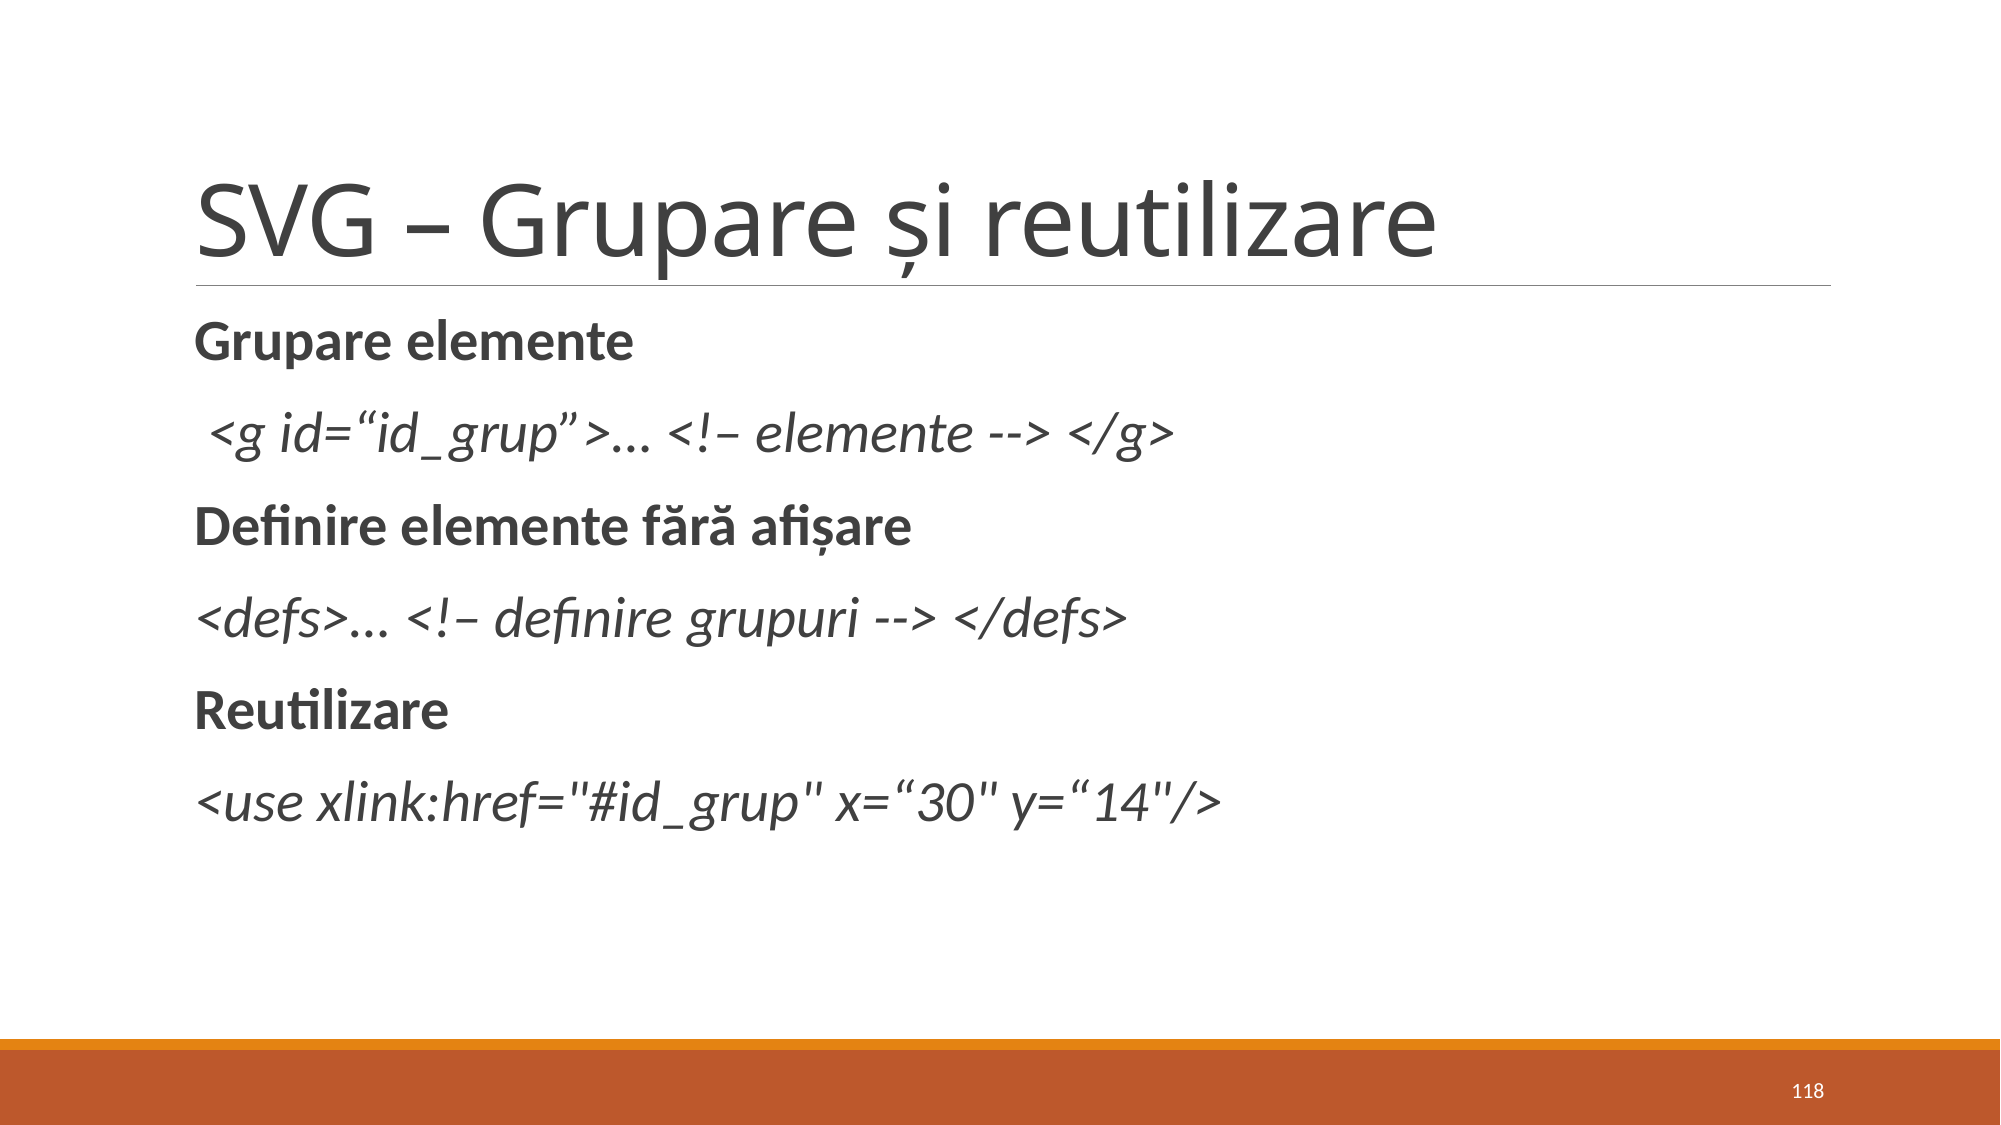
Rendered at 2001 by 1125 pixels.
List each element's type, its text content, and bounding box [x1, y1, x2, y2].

slide_number 118 [1624, 1059, 1840, 1120]
title SVG – Grupare și reutilizare [179, 47, 1830, 285]
list Grupare elemente <g id=“id_grup”>… <!– elemente --> </g> Definire elemente fără afișare <defs>… <!– definire grupuri --> </defs> Reutilizare <use xlink:href="#id_grup" x=“30" y=“14"/> [179, 302, 1830, 963]
